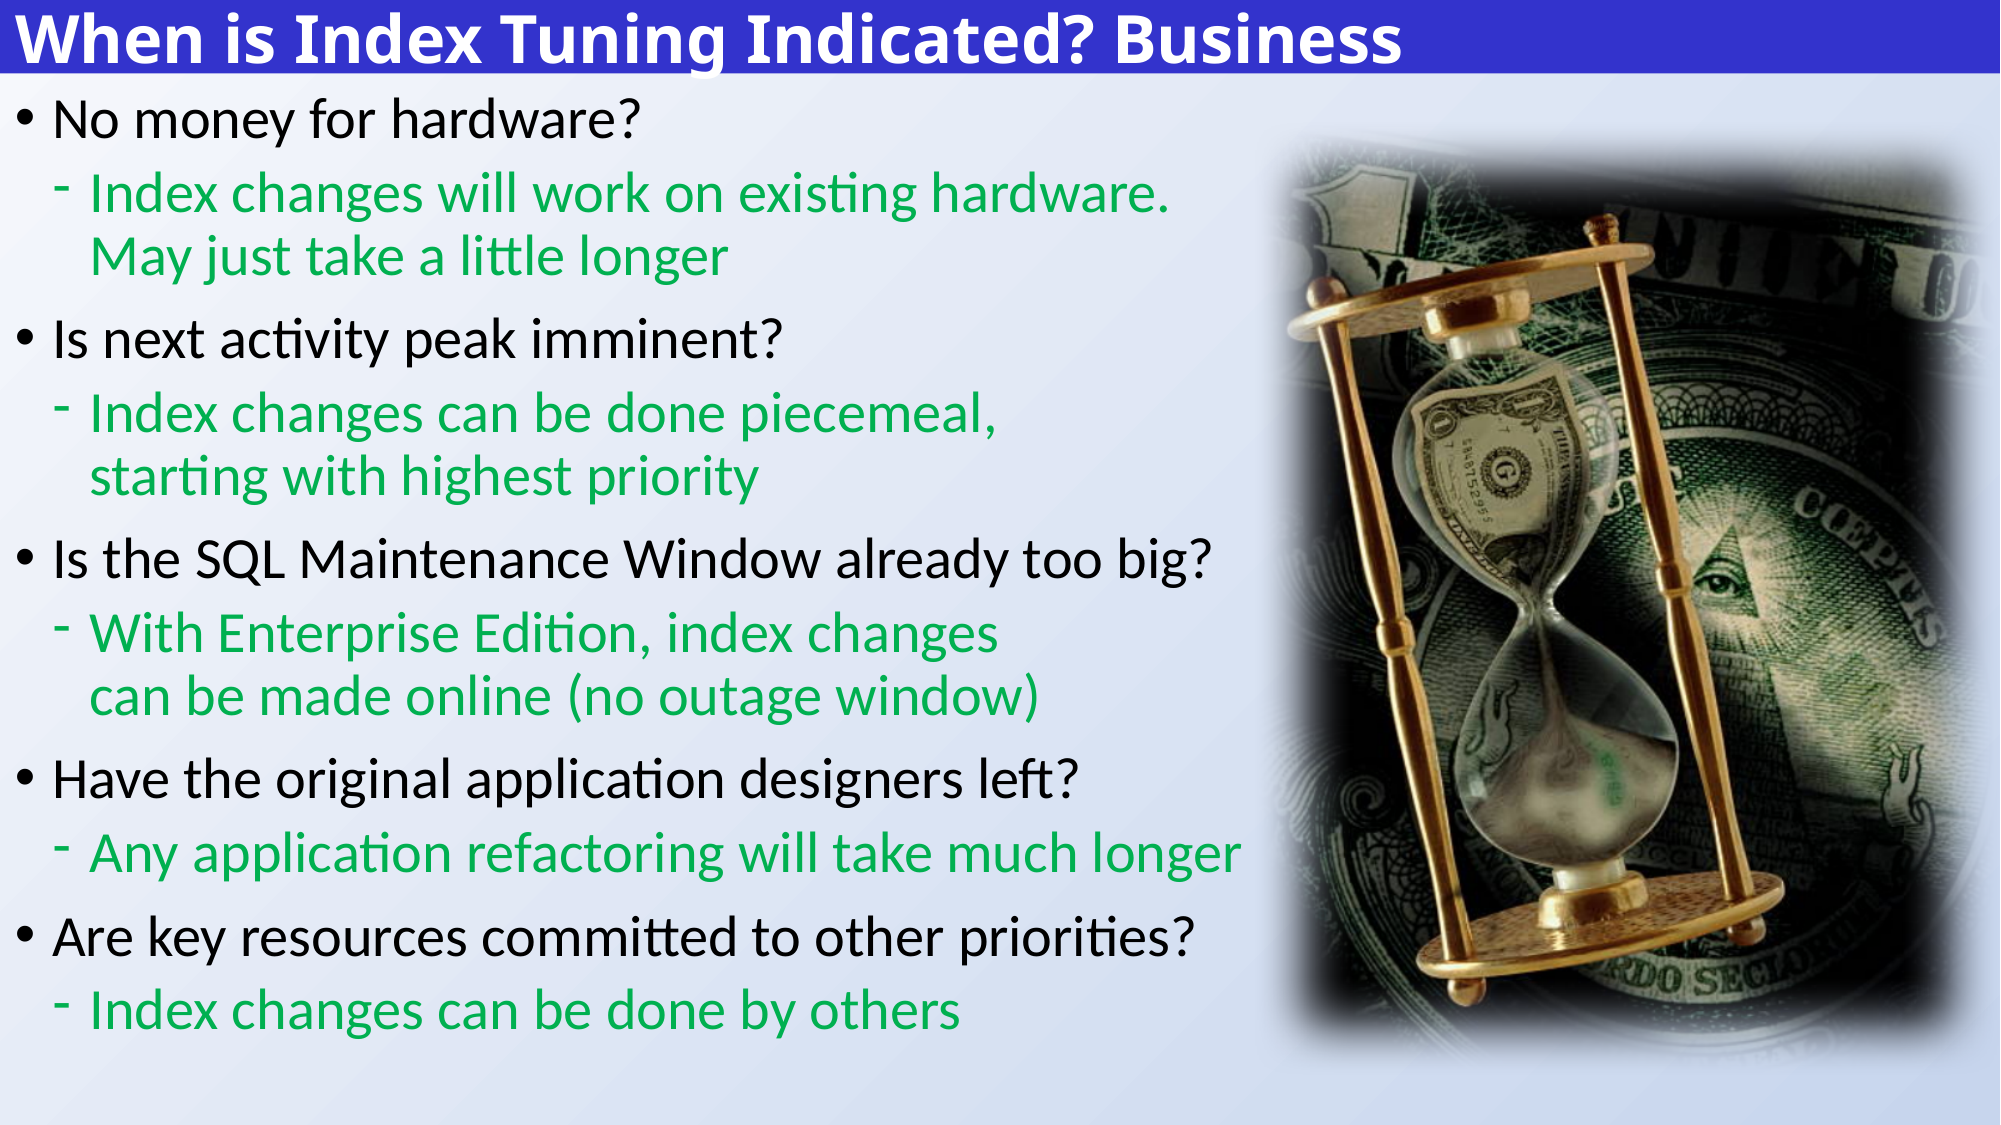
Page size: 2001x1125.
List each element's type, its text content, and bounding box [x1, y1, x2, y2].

title When is Index Tuning Indicated? Business [0, 0, 2000, 74]
picture [1253, 120, 2000, 1077]
list No money for hardware? Index changes will work on existing hardware. May just take a little longer Is next activity peak imminent? Index changes can be done piecemeal, starting with highest priority Is the SQL Maintenance Window already too big? With Enterprise Edition, index changes can be made online (no outage window) Have the original application designers left? Any application refactoring will take much longer Are key resources committed to other priorities? Index changes can be done by others [0, 74, 2000, 1125]
